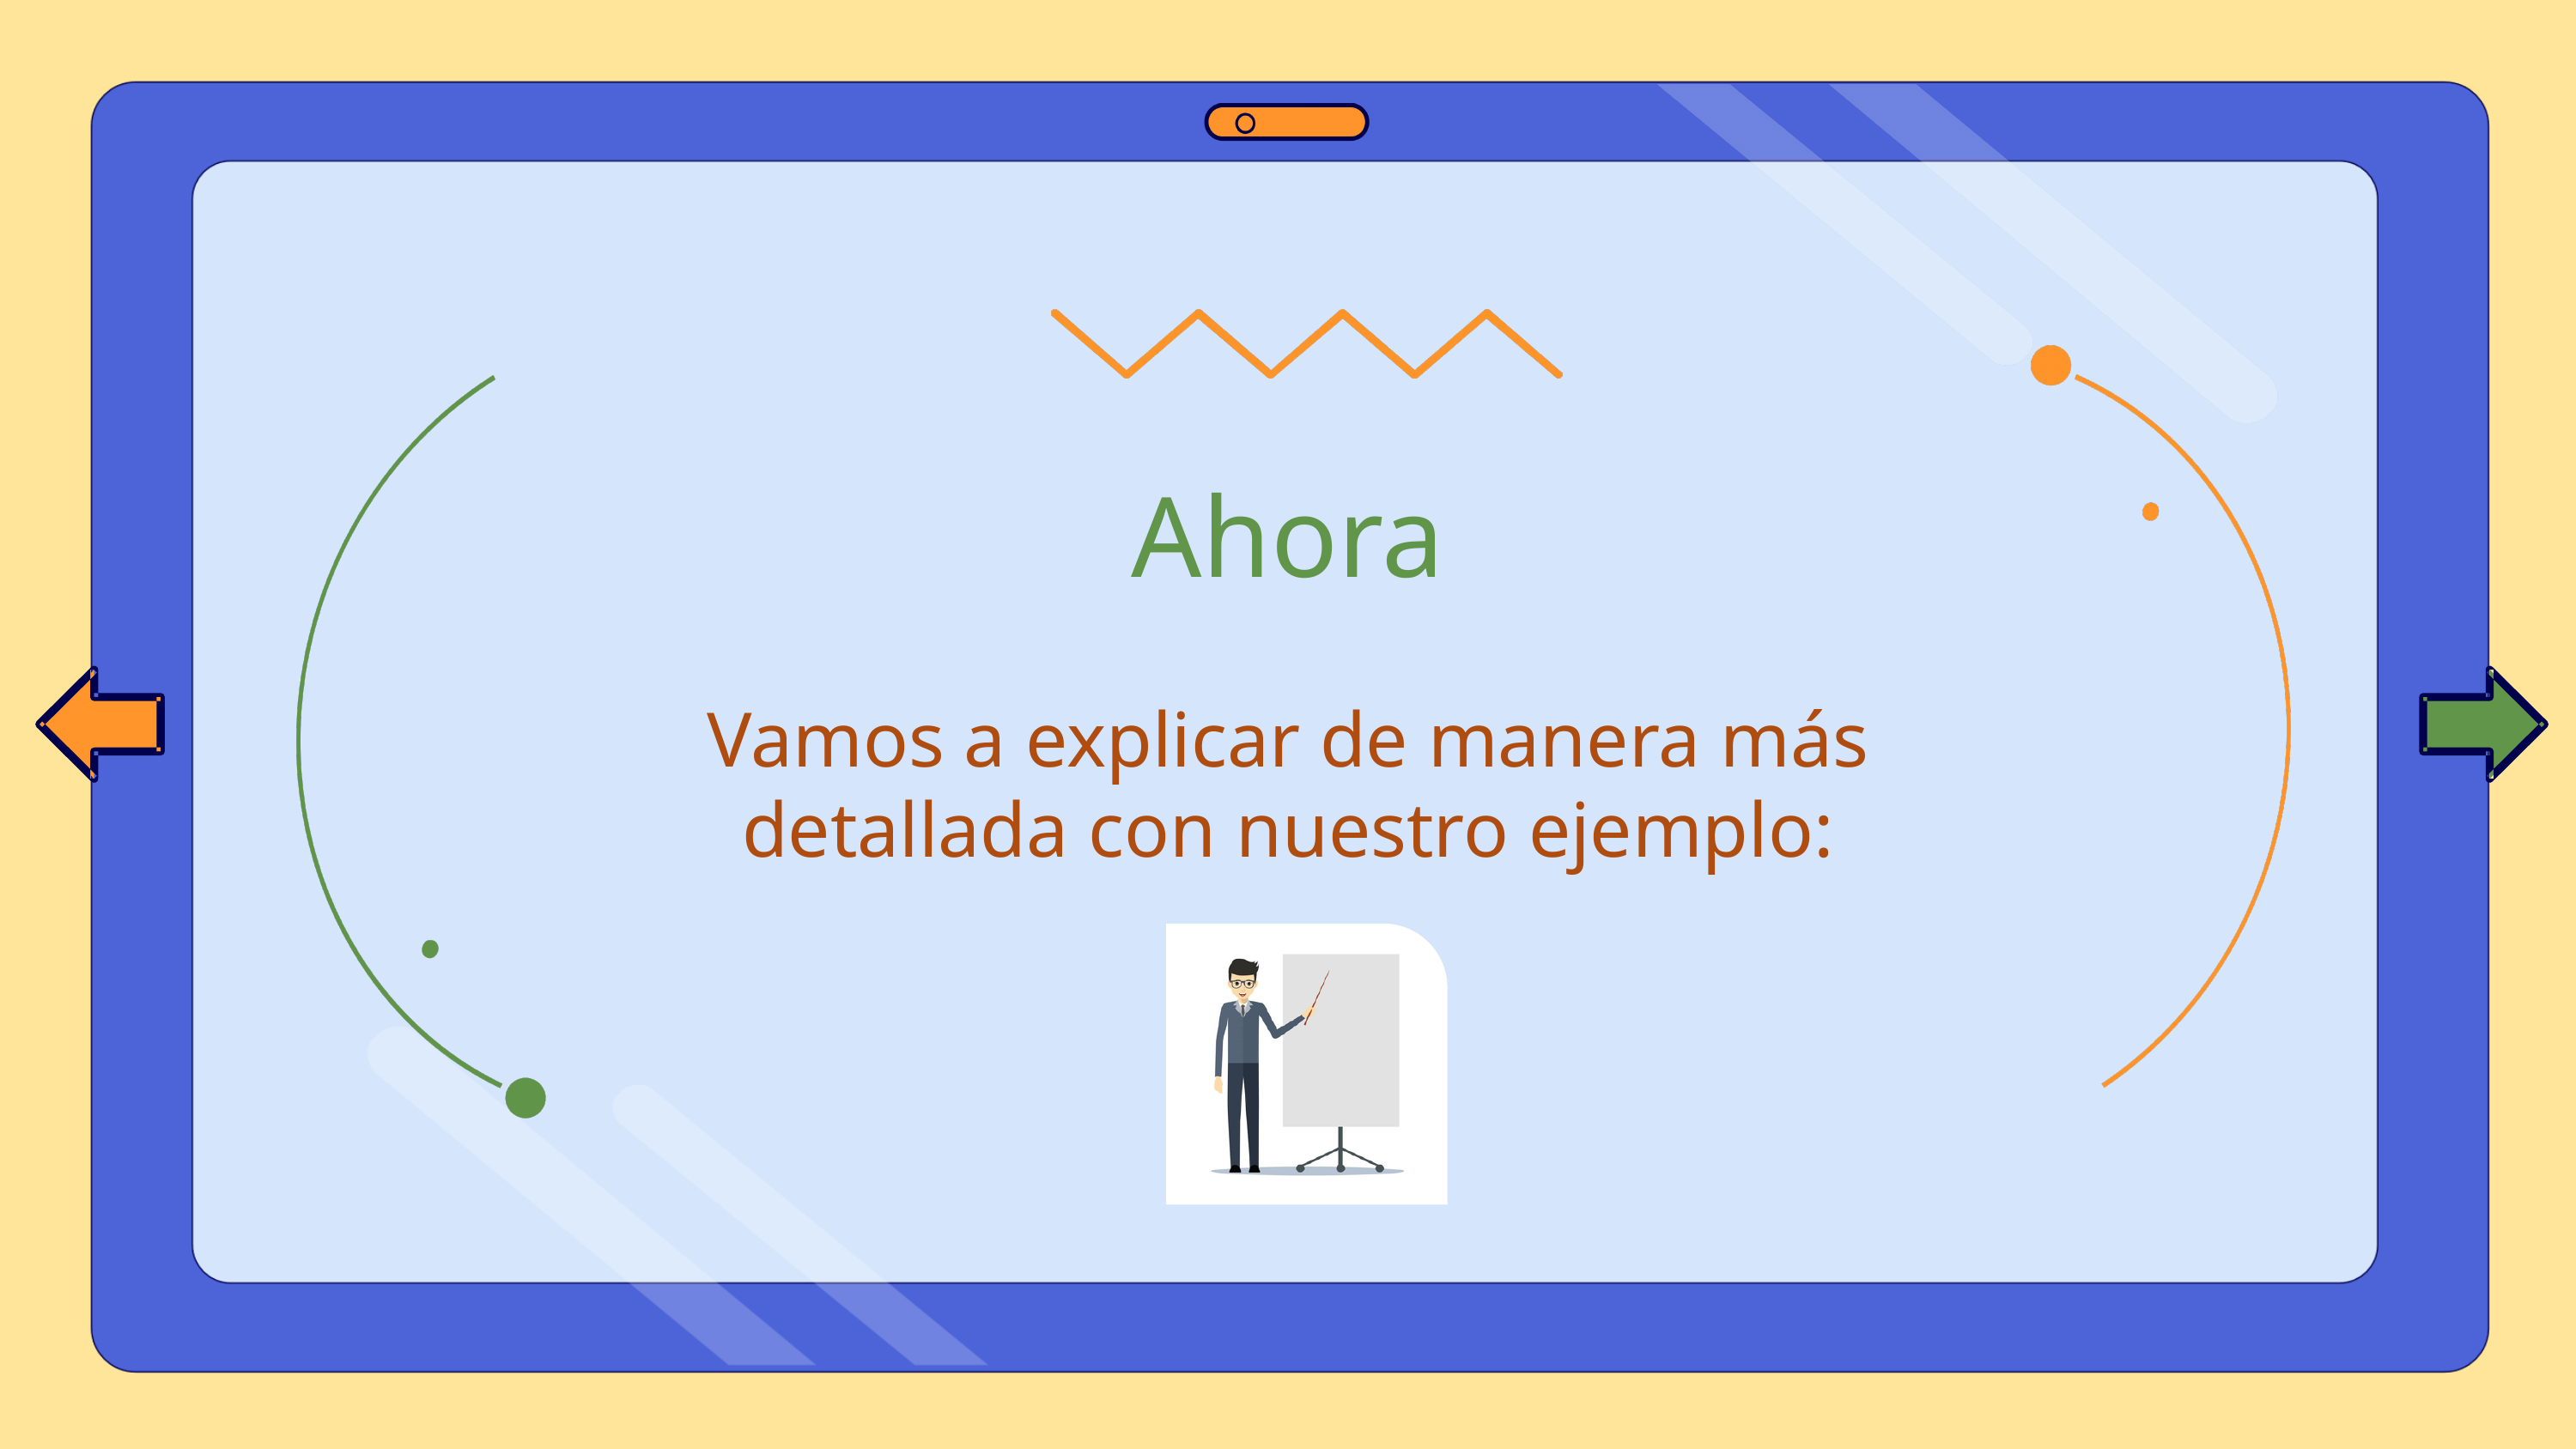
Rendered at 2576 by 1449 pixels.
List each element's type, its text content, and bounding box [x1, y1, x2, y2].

text_box [1048, 309, 1565, 379]
text_box [1204, 103, 1372, 143]
text_box [85, 76, 2490, 1373]
text_box [1656, 84, 2282, 423]
text_box [213, 347, 670, 1120]
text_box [34, 665, 166, 784]
text_box [1926, 344, 2366, 1113]
text_box Ahora [670, 466, 1926, 600]
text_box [1165, 923, 1448, 1205]
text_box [2419, 665, 2549, 784]
text_box Vamos a explicar de manera más detallada con nuestro ejemplo: [670, 691, 1926, 872]
